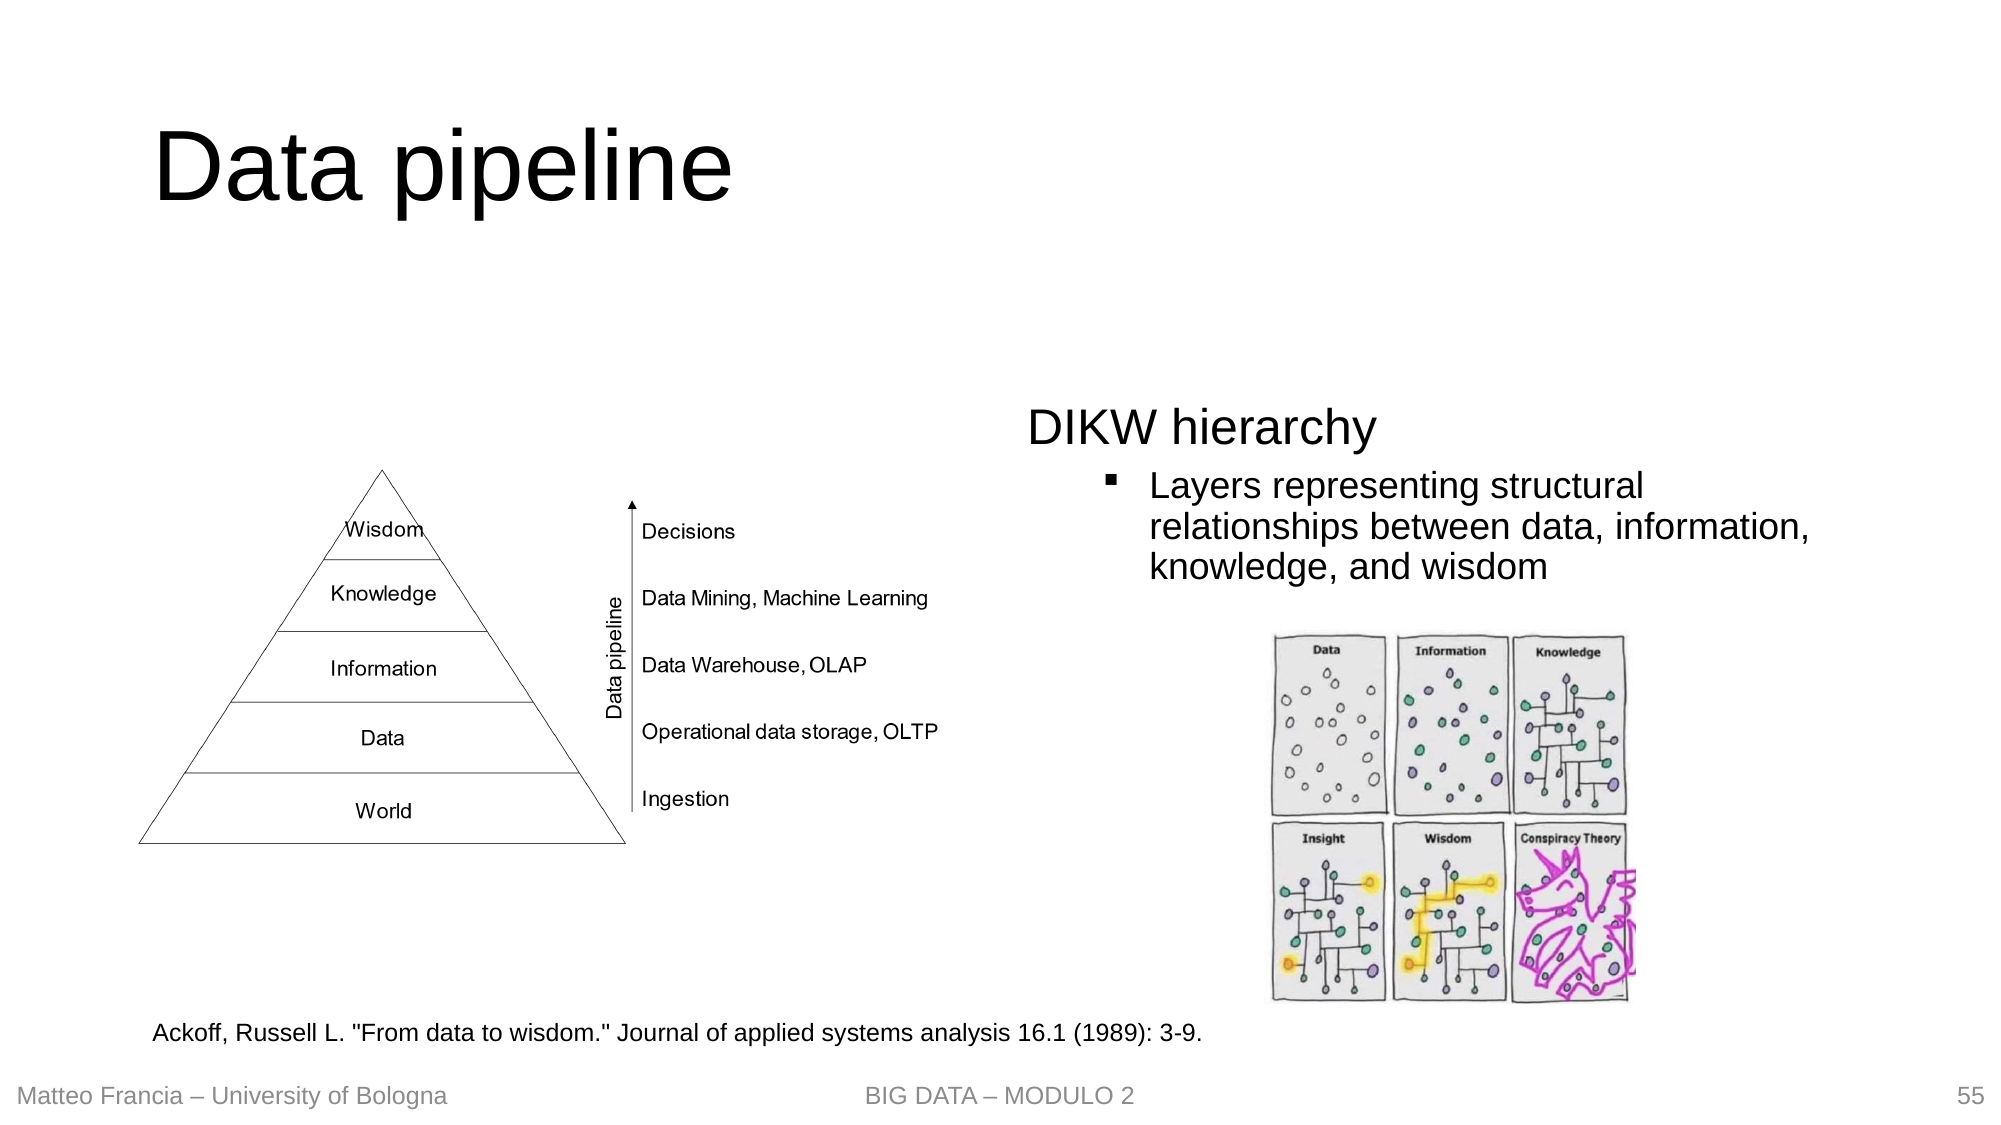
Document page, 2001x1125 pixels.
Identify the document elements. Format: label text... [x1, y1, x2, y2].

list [137, 468, 988, 844]
list Ackoff, Russell L. "From data to wisdom." Journal of applied systems analysis 16.1 (1989): 3-9. [137, 1003, 1863, 1064]
list DIKW hierarchy Layers representing structural relationships between data, information, knowledge, and wisdom [1012, 299, 1863, 1003]
picture [1264, 629, 1636, 1004]
slide_number 55 [1550, 1065, 2000, 1125]
title Data pipeline [137, 59, 1863, 278]
footer Matteo Francia – University of Bologna [0, 1065, 466, 1125]
